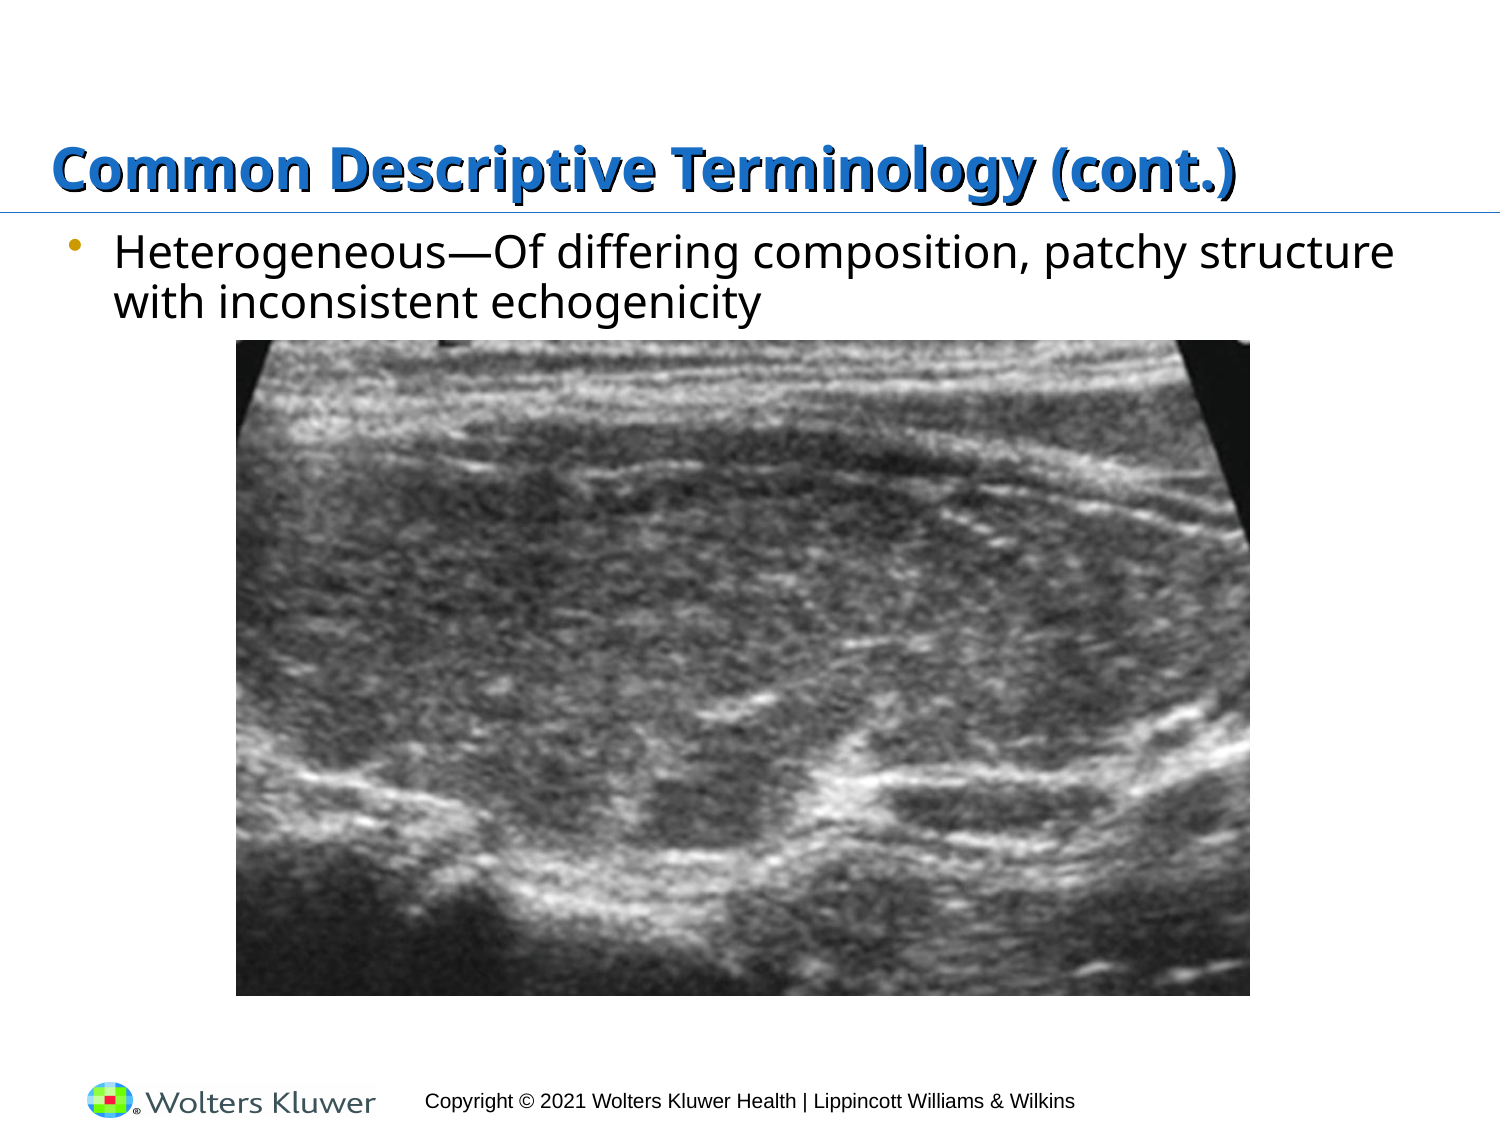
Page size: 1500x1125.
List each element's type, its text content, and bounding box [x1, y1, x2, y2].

picture [236, 340, 1250, 997]
list Heterogeneous—Of differing composition, patchy structure with inconsistent echogenicity [51, 221, 1466, 1004]
picture [87, 1082, 376, 1118]
title Common Descriptive Terminology (cont.) [50, 137, 1468, 203]
